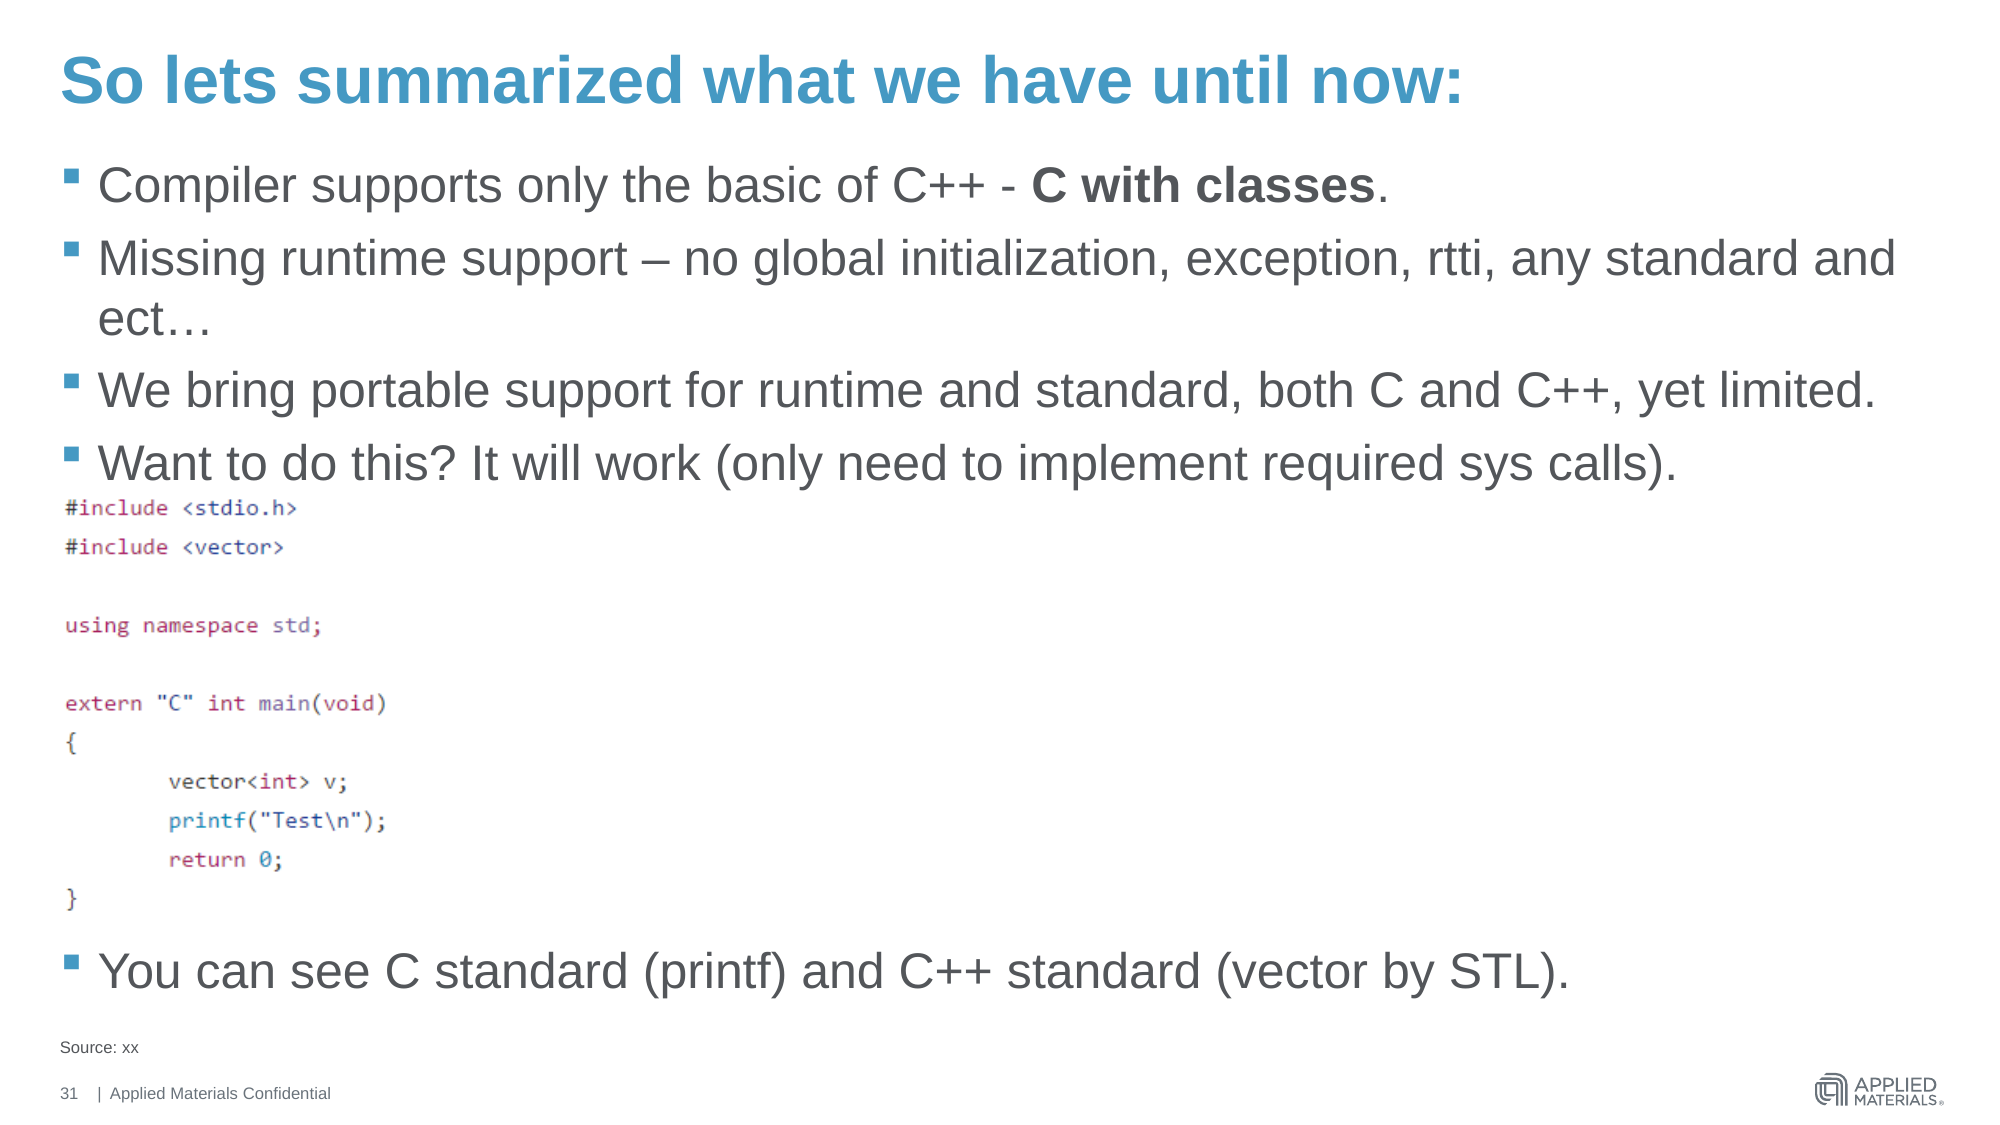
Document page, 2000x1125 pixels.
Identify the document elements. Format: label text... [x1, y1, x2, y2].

list Compiler supports only the basic of C++ - C with classes. Missing runtime support – no global initialization, exception, rtti, any standard and ect… We bring portable support for runtime and standard, both C and C++, yet limited. Want to do this? It will work (only need to implement required sys calls). You can see C standard (printf) and C++ standard (vector by STL). [45, 145, 1925, 1005]
title So lets summarized what we have until now: [45, 29, 1925, 126]
text_box Source: xx [44, 1029, 975, 1065]
picture [44, 495, 424, 915]
slide_number 31 [45, 1078, 165, 1106]
